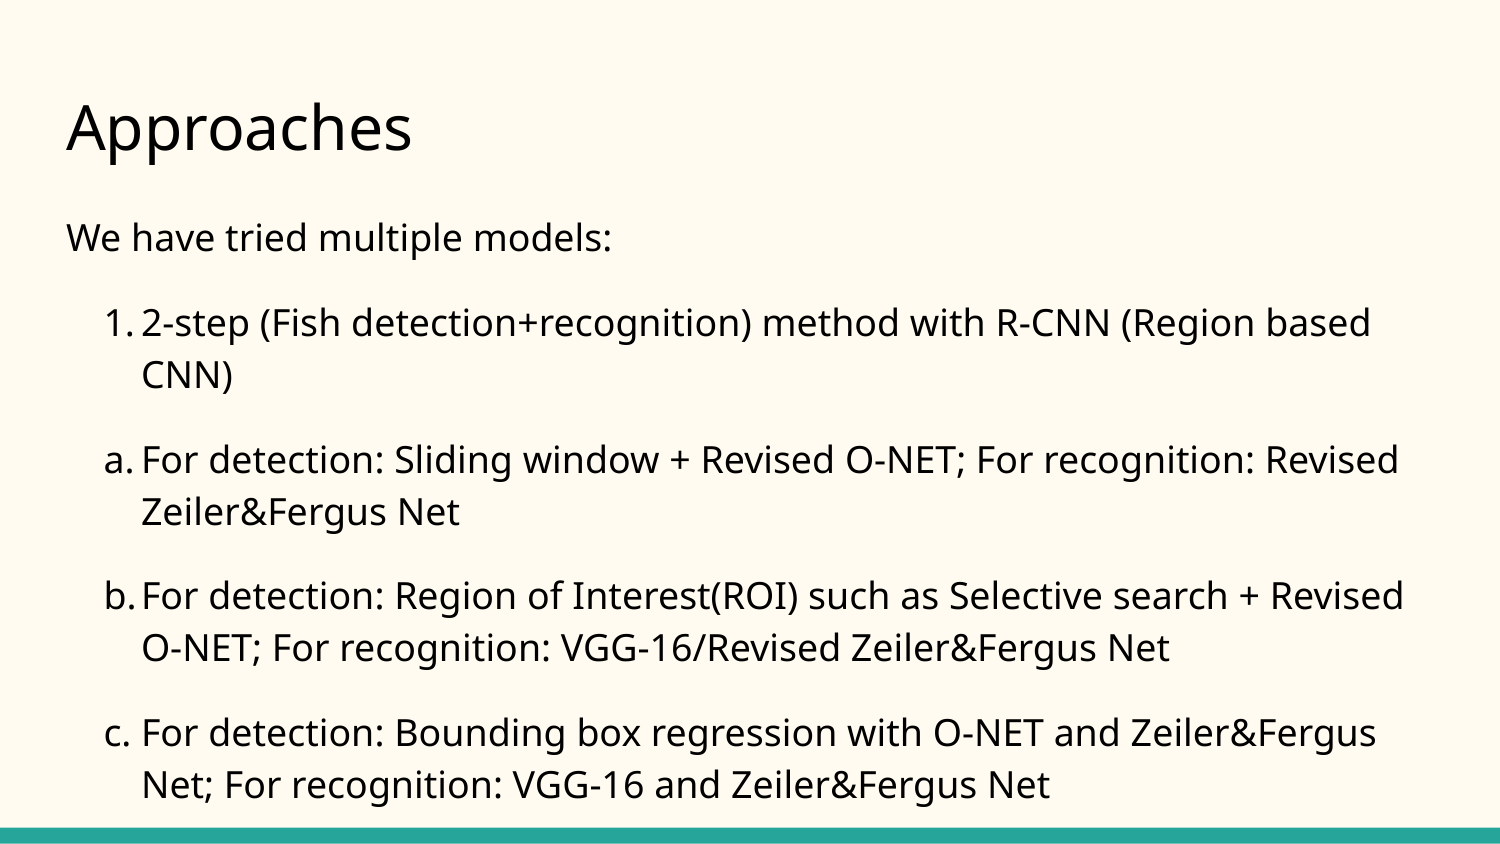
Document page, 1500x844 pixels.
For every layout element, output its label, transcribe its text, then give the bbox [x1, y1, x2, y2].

title Approaches [51, 72, 1449, 174]
list We have tried multiple models: 2-step (Fish detection+recognition) method with R-CNN (Region based CNN) For detection: Sliding window + Revised O-NET; For recognition: Revised Zeiler&Fergus Net For detection: Region of Interest(ROI) such as Selective search + Revised O-NET; For recognition: VGG-16/Revised Zeiler&Fergus Net For detection: Bounding box regression with O-NET and Zeiler&Fergus Net; For recognition: VGG-16 and Zeiler&Fergus Net Whole image prediction Zeiler&Fergus Net VGG-16 [51, 192, 1449, 837]
